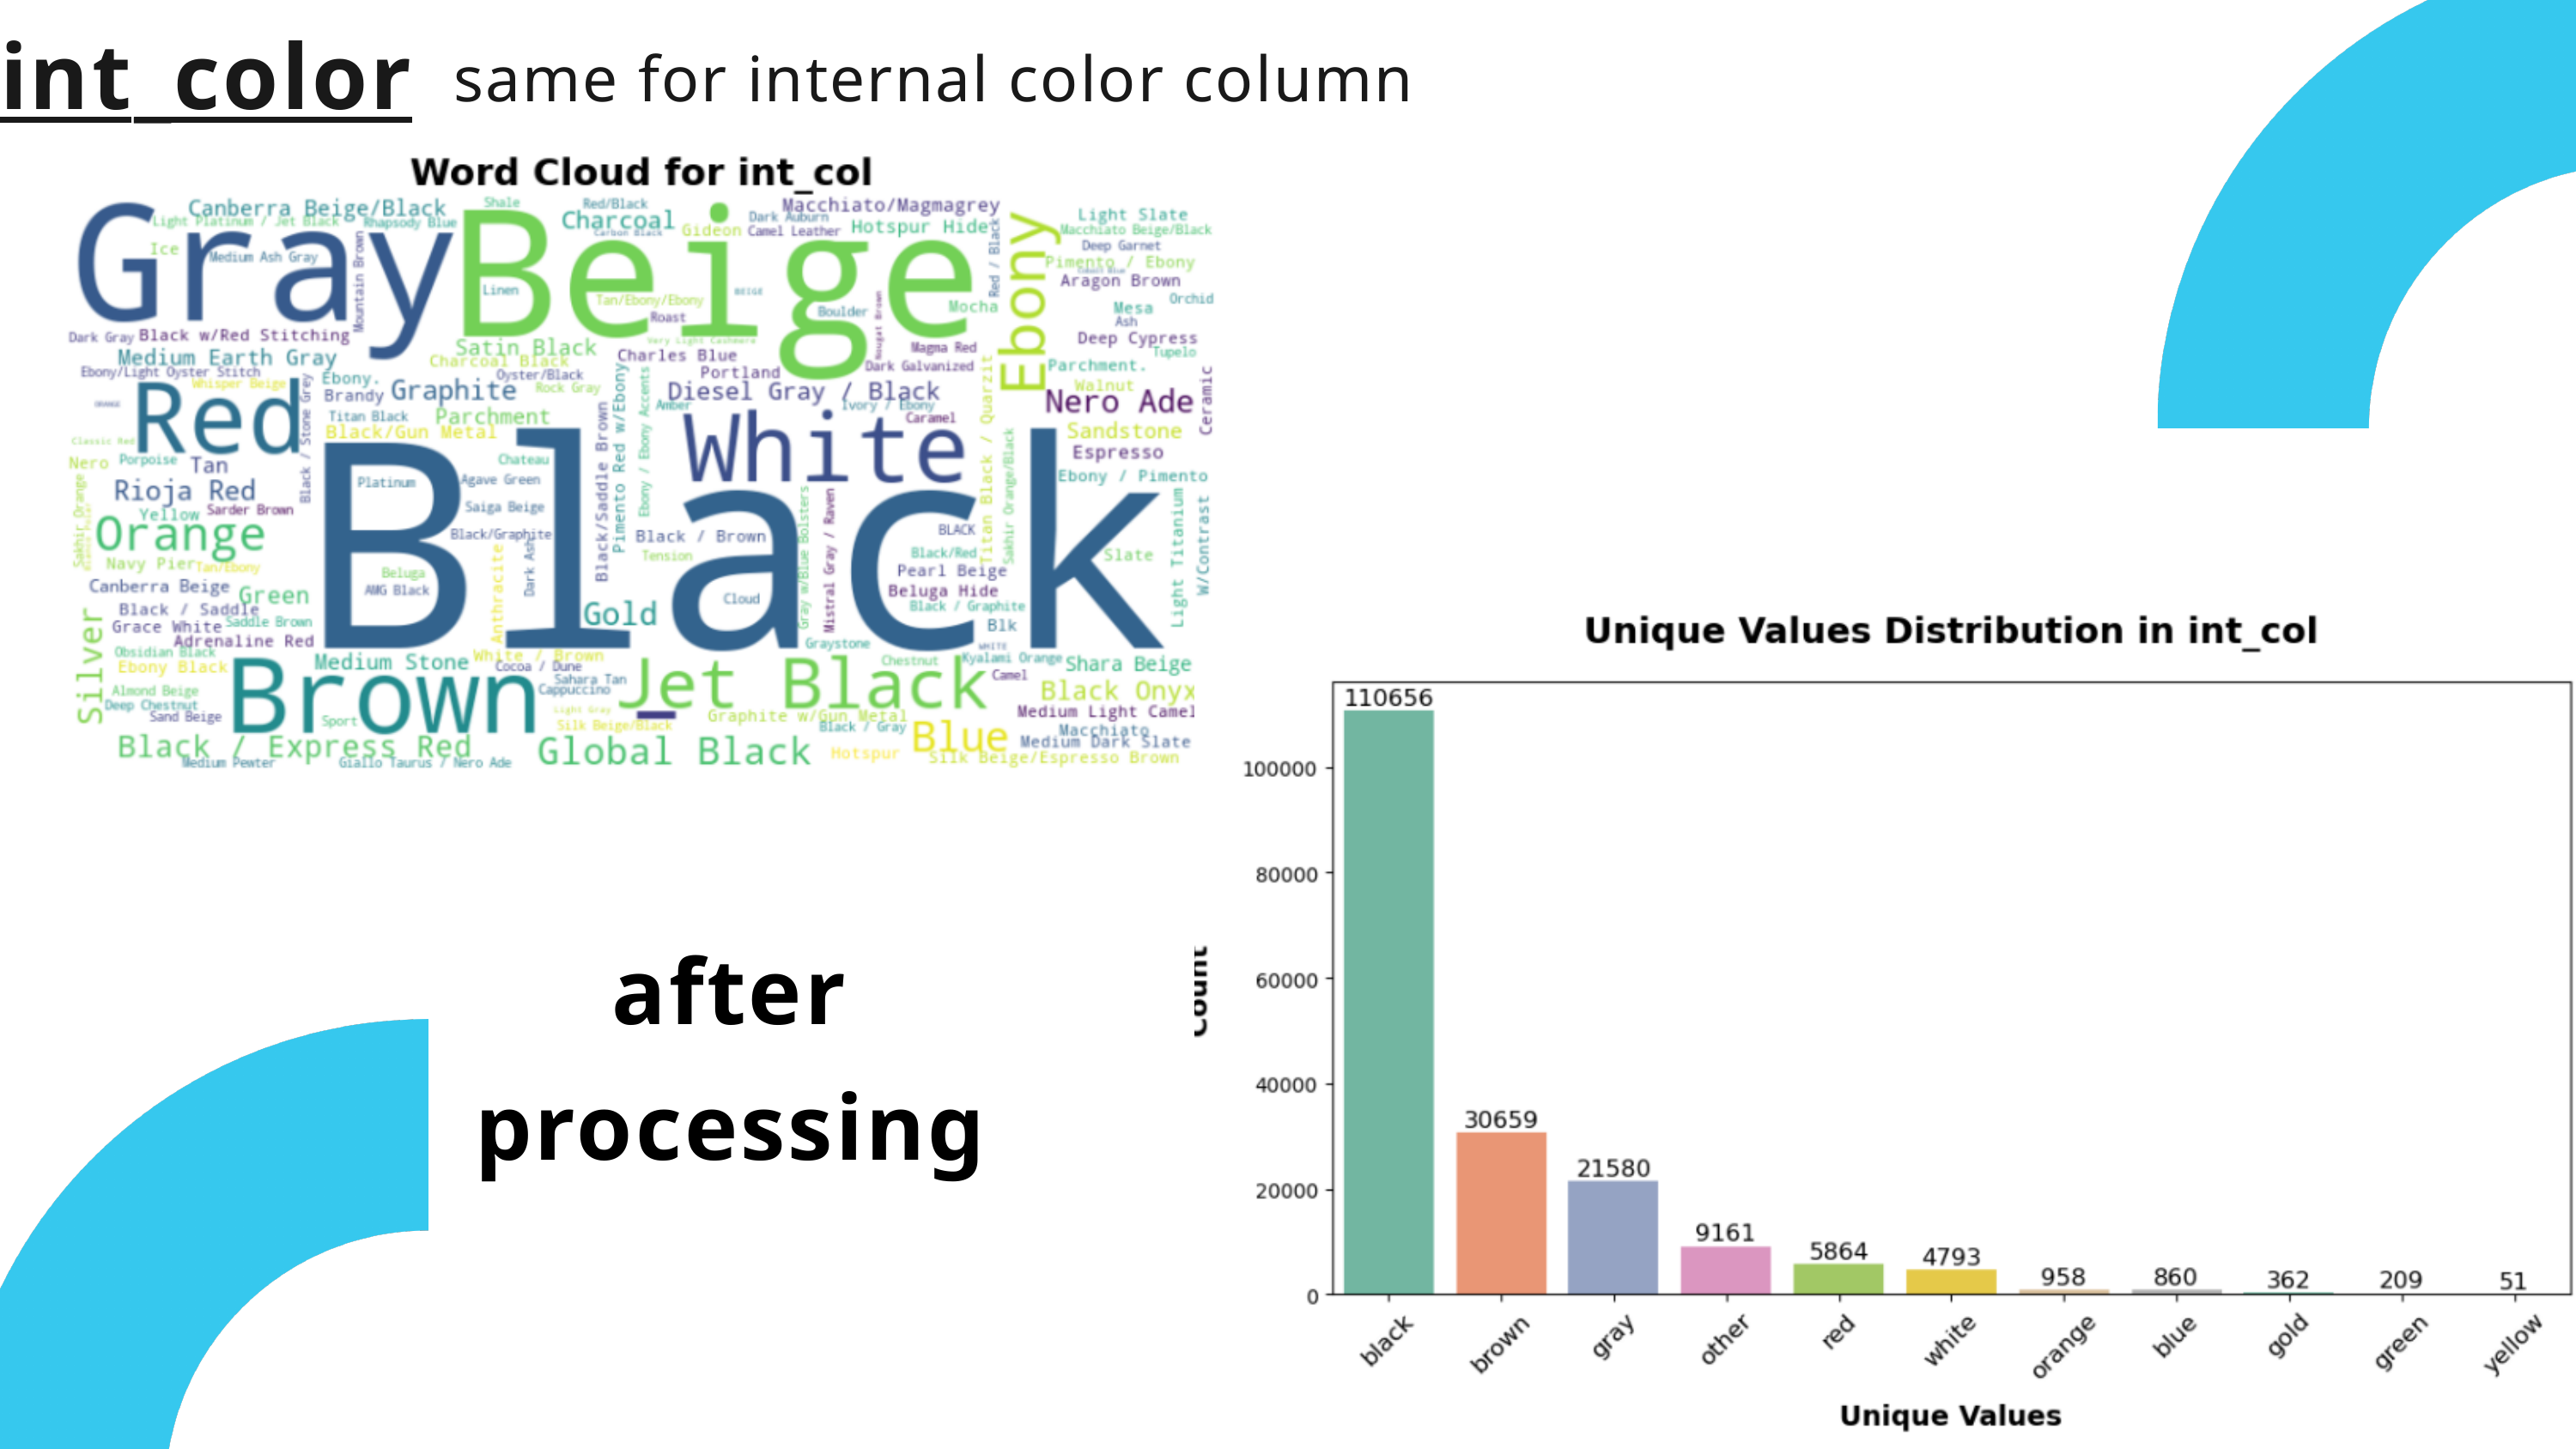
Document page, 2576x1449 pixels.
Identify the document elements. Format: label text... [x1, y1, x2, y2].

text_box [0, 1019, 428, 1449]
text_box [0, 0, 549, 117]
text_box same for internal color column [549, 20, 1542, 115]
text_box [1194, 603, 2576, 1449]
text_box [2157, 0, 2576, 428]
text_box [0, 144, 1457, 804]
text_box after processing [360, 907, 1101, 1314]
